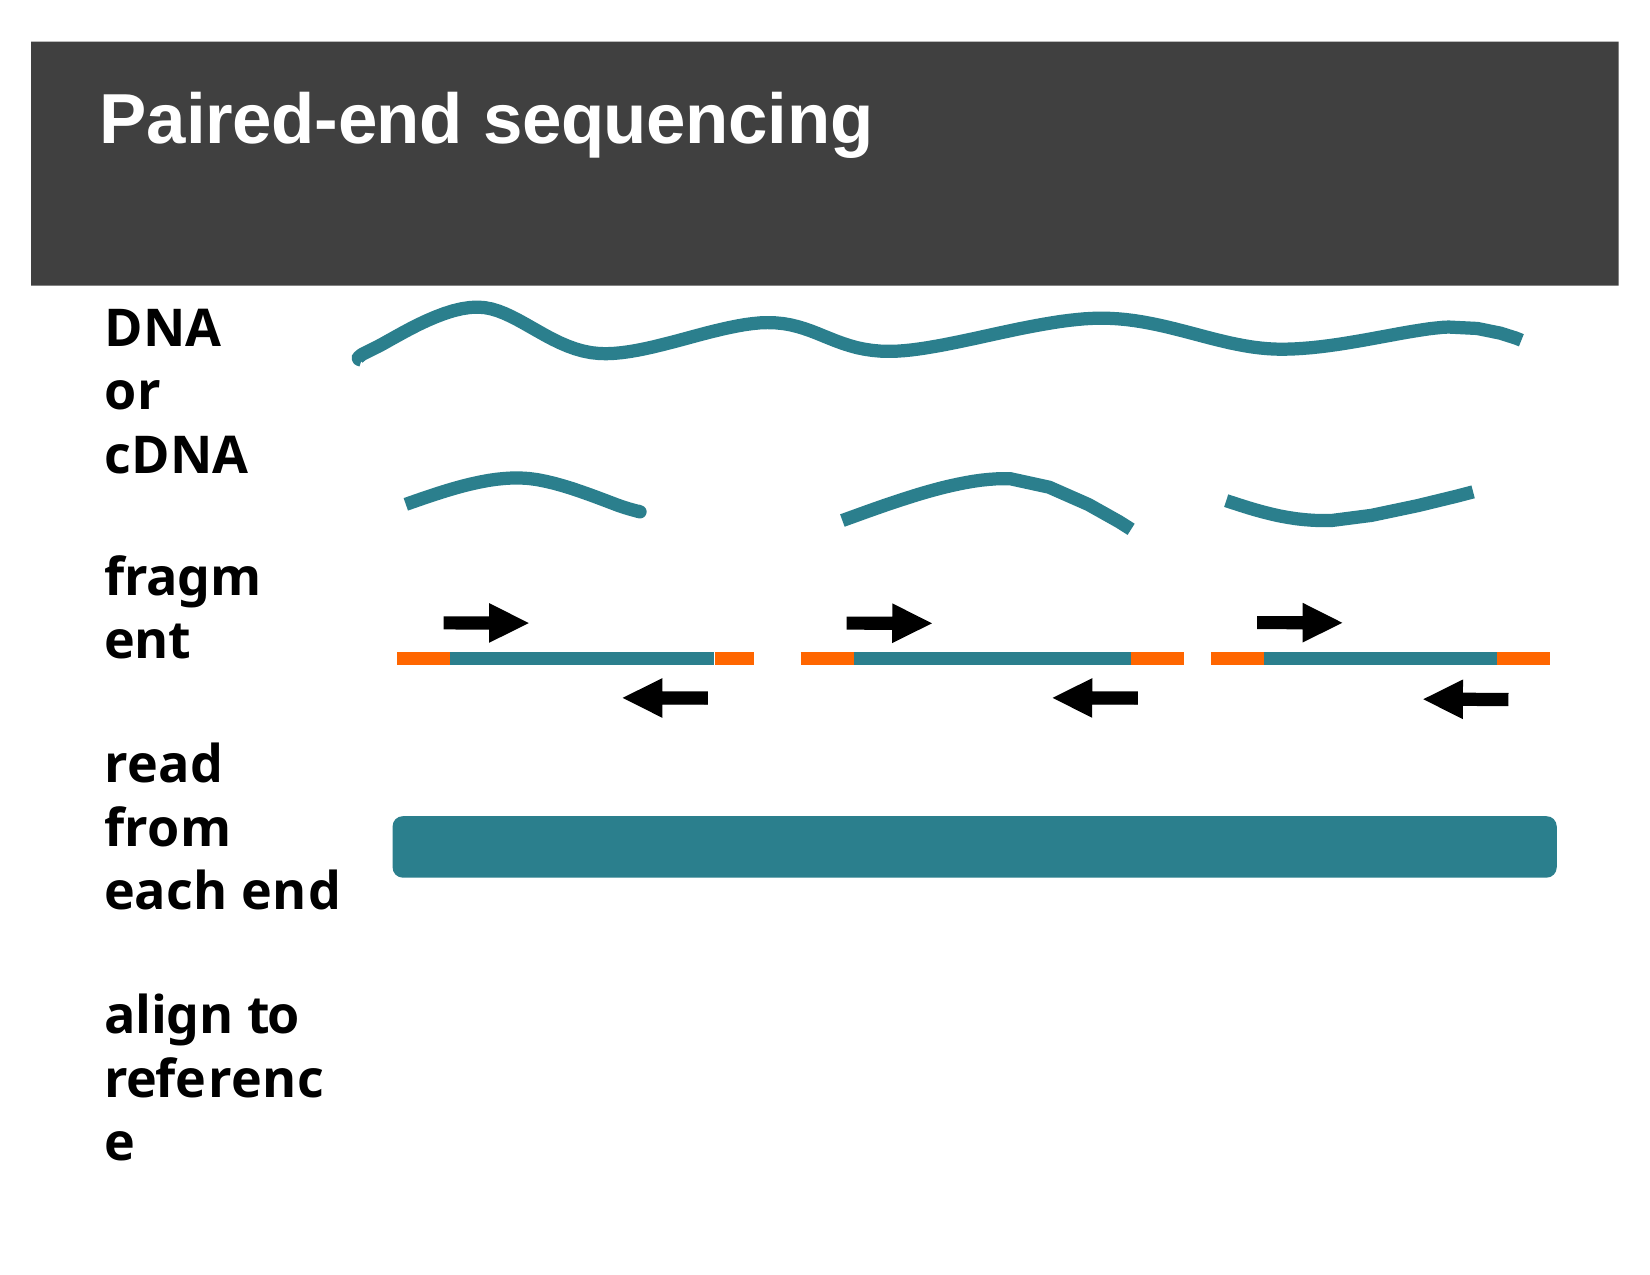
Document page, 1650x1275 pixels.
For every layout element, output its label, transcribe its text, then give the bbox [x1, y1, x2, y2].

text_box [443, 603, 529, 643]
title Paired-end sequencing [31, 41, 1619, 286]
text_box [1226, 491, 1474, 521]
text_box [360, 307, 1522, 361]
text_box [1423, 679, 1509, 720]
text_box DNA or cDNA fragment read from each end align to reference [102, 291, 360, 1172]
text_box [1052, 678, 1138, 718]
text_box [1257, 602, 1343, 643]
text_box [842, 478, 1132, 530]
text_box [846, 603, 932, 644]
text_box [622, 678, 708, 718]
text_box [405, 477, 641, 512]
text_box [392, 816, 1557, 878]
